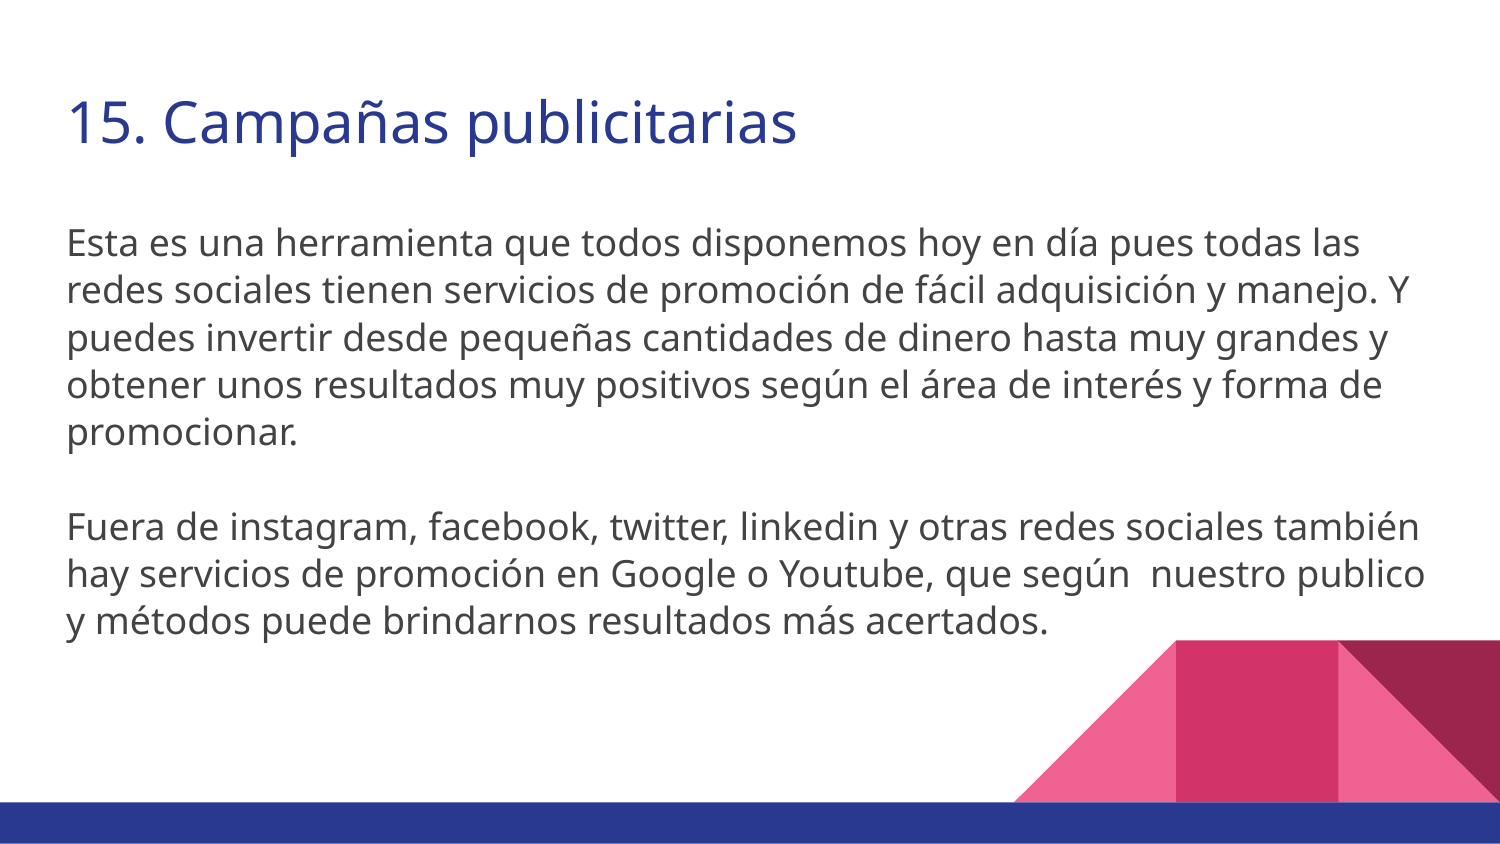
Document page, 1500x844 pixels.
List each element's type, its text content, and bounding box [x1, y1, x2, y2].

title 15. Campañas publicitarias [51, 70, 1449, 171]
list Esta es una herramienta que todos disponemos hoy en día pues todas las redes sociales tienen servicios de promoción de fácil adquisición y manejo. Y puedes invertir desde pequeñas cantidades de dinero hasta muy grandes y obtener unos resultados muy positivos según el área de interés y forma de promocionar. Fuera de instagram, facebook, twitter, linkedin y otras redes sociales también hay servicios de promoción en Google o Youtube, que según nuestro publico y métodos puede brindarnos resultados más acertados. [51, 201, 1449, 782]
